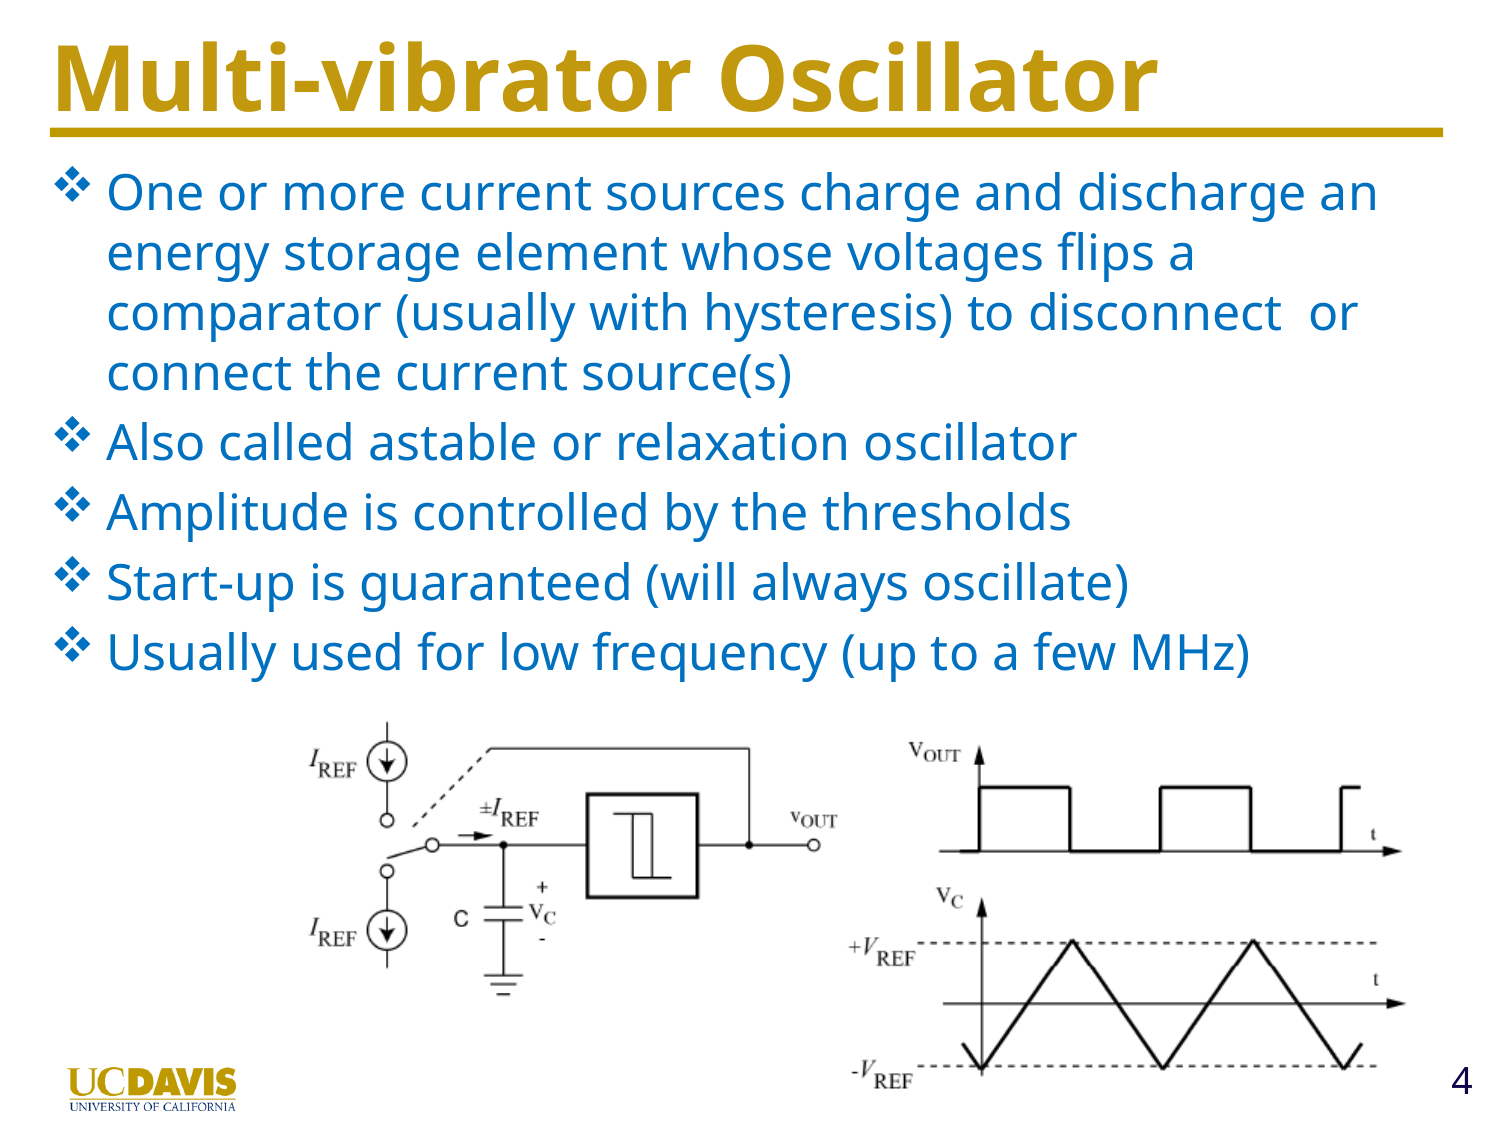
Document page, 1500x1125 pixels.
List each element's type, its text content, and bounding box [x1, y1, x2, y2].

list One or more current sources charge and discharge an energy storage element whose voltages flips a comparator (usually with hysteresis) to disconnect or connect the current source(s) Also called astable or relaxation oscillator Amplitude is controlled by the thresholds Start-up is guaranteed (will always oscillate) Usually used for low frequency (up to a few MHz) [49, 152, 1444, 865]
picture [67, 1067, 236, 1111]
picture [289, 703, 1429, 1113]
title Multi-vibrator Oscillator [49, 0, 1444, 151]
